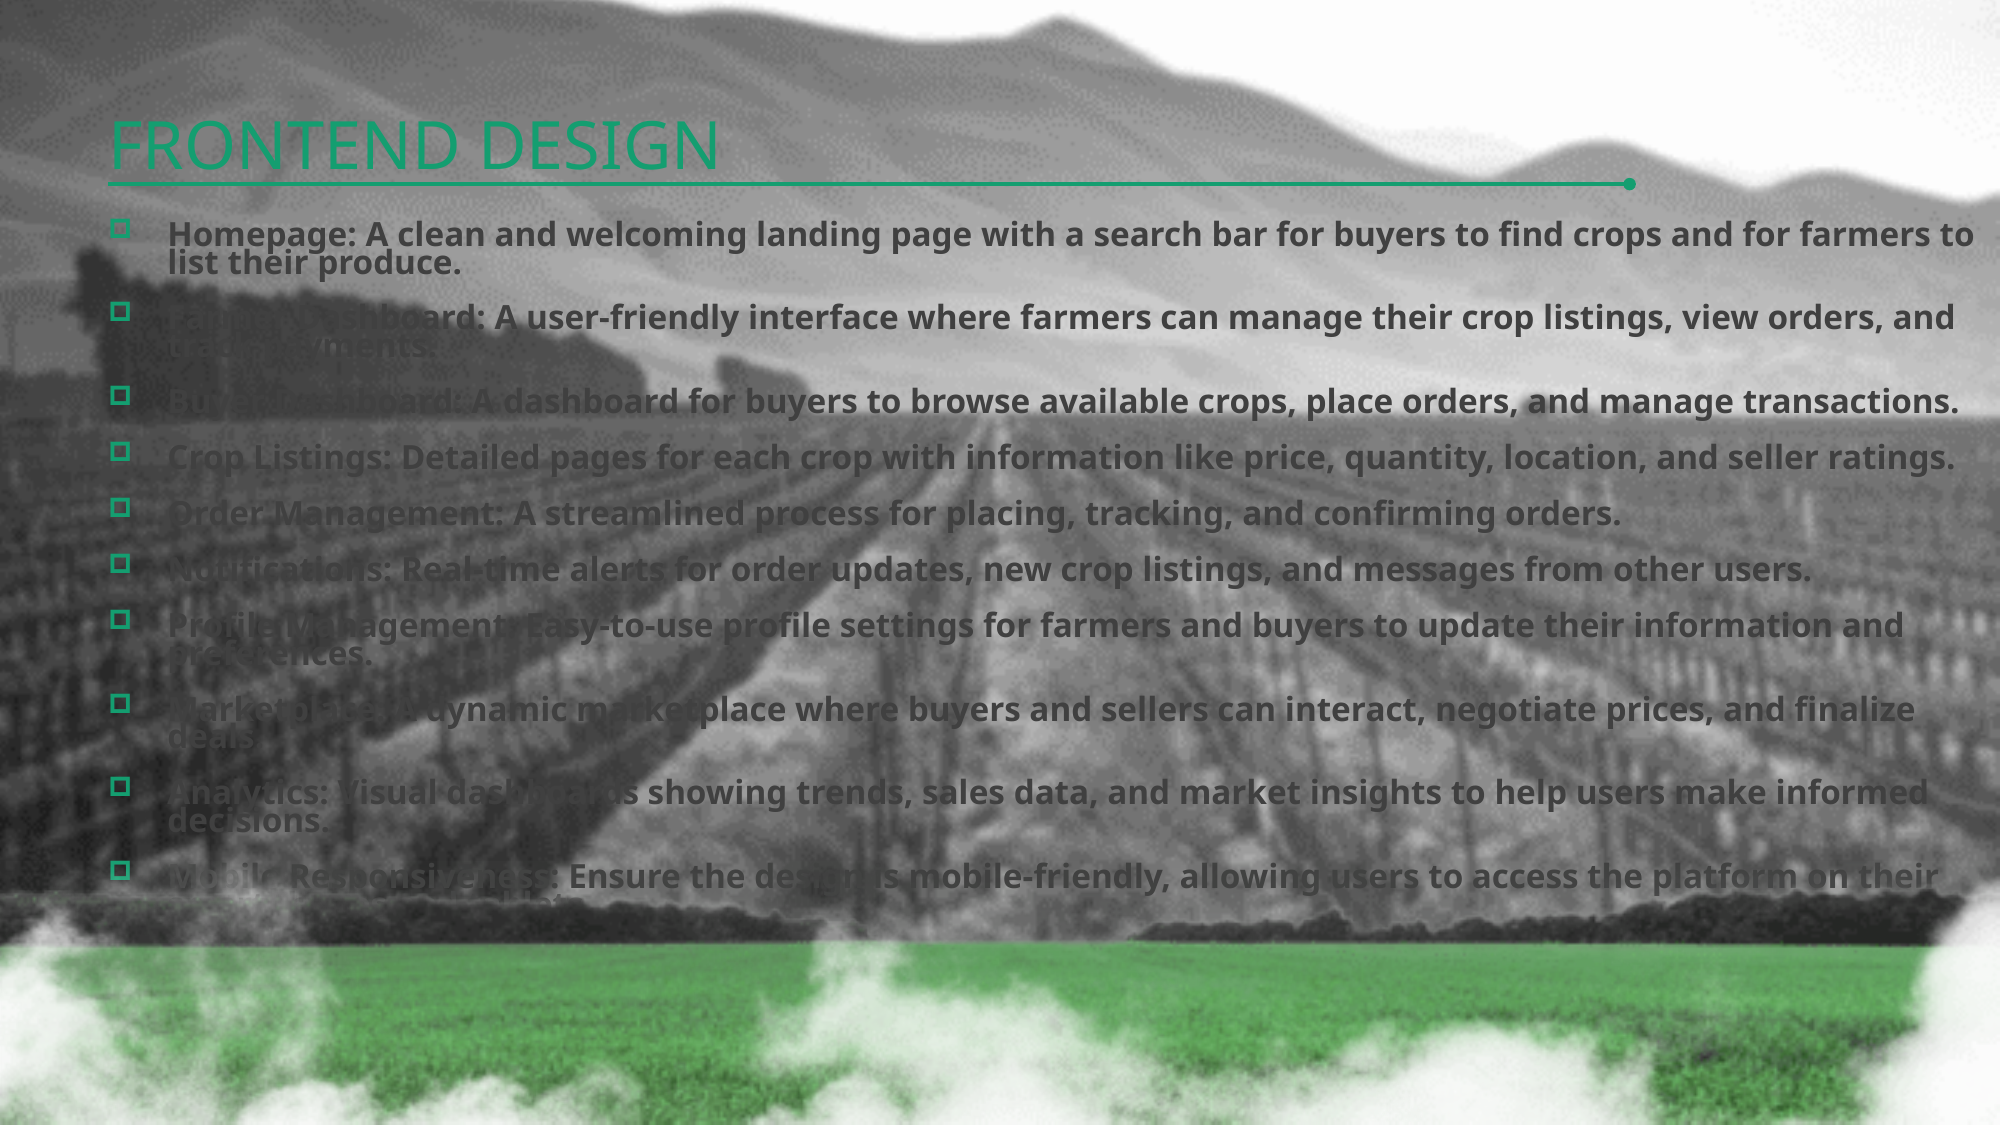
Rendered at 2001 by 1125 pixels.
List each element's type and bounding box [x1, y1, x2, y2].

text_box [108, 183, 1985, 802]
picture [0, 0, 2000, 1125]
